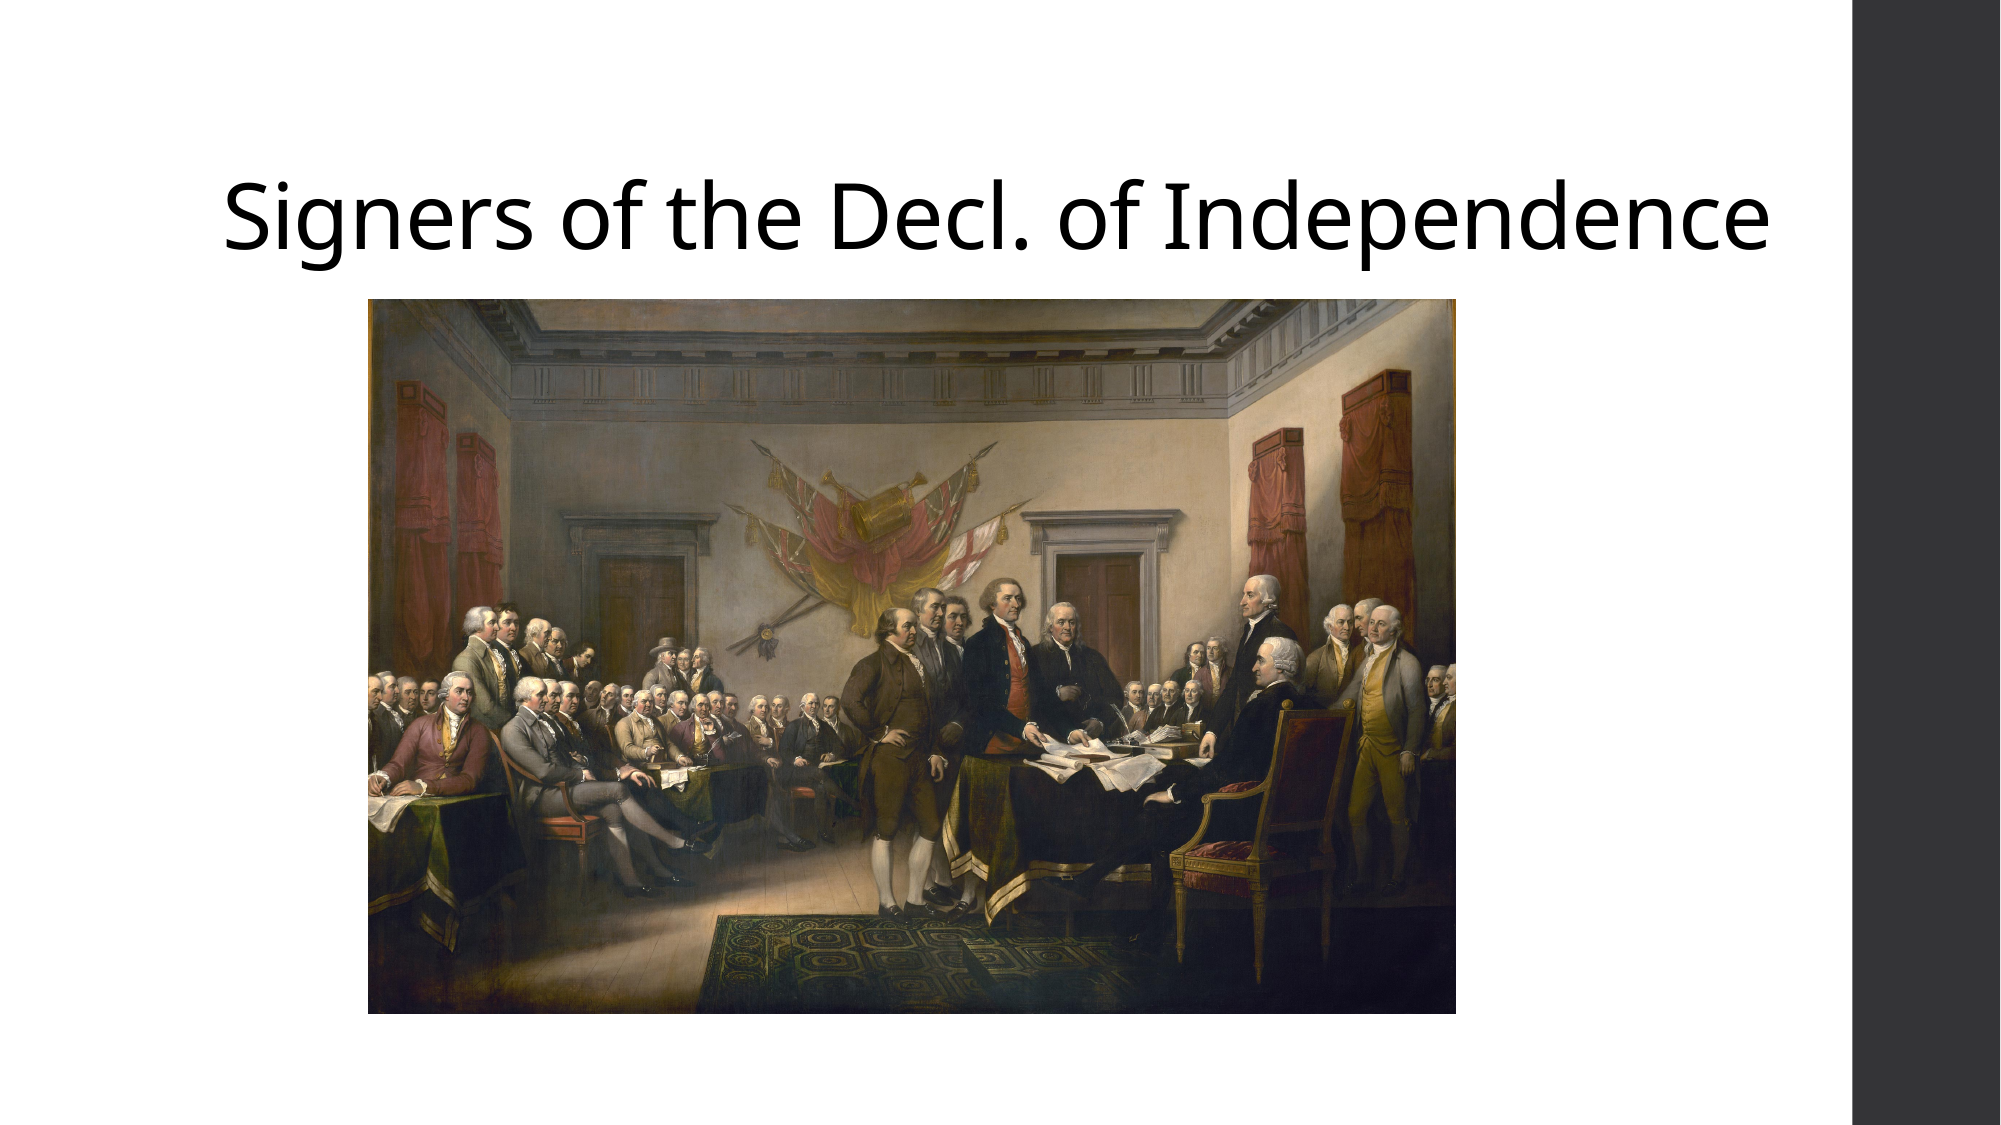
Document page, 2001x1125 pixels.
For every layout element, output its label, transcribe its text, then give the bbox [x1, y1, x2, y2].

title Signers of the Decl. of Independence [206, 60, 1825, 278]
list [368, 299, 1456, 1015]
